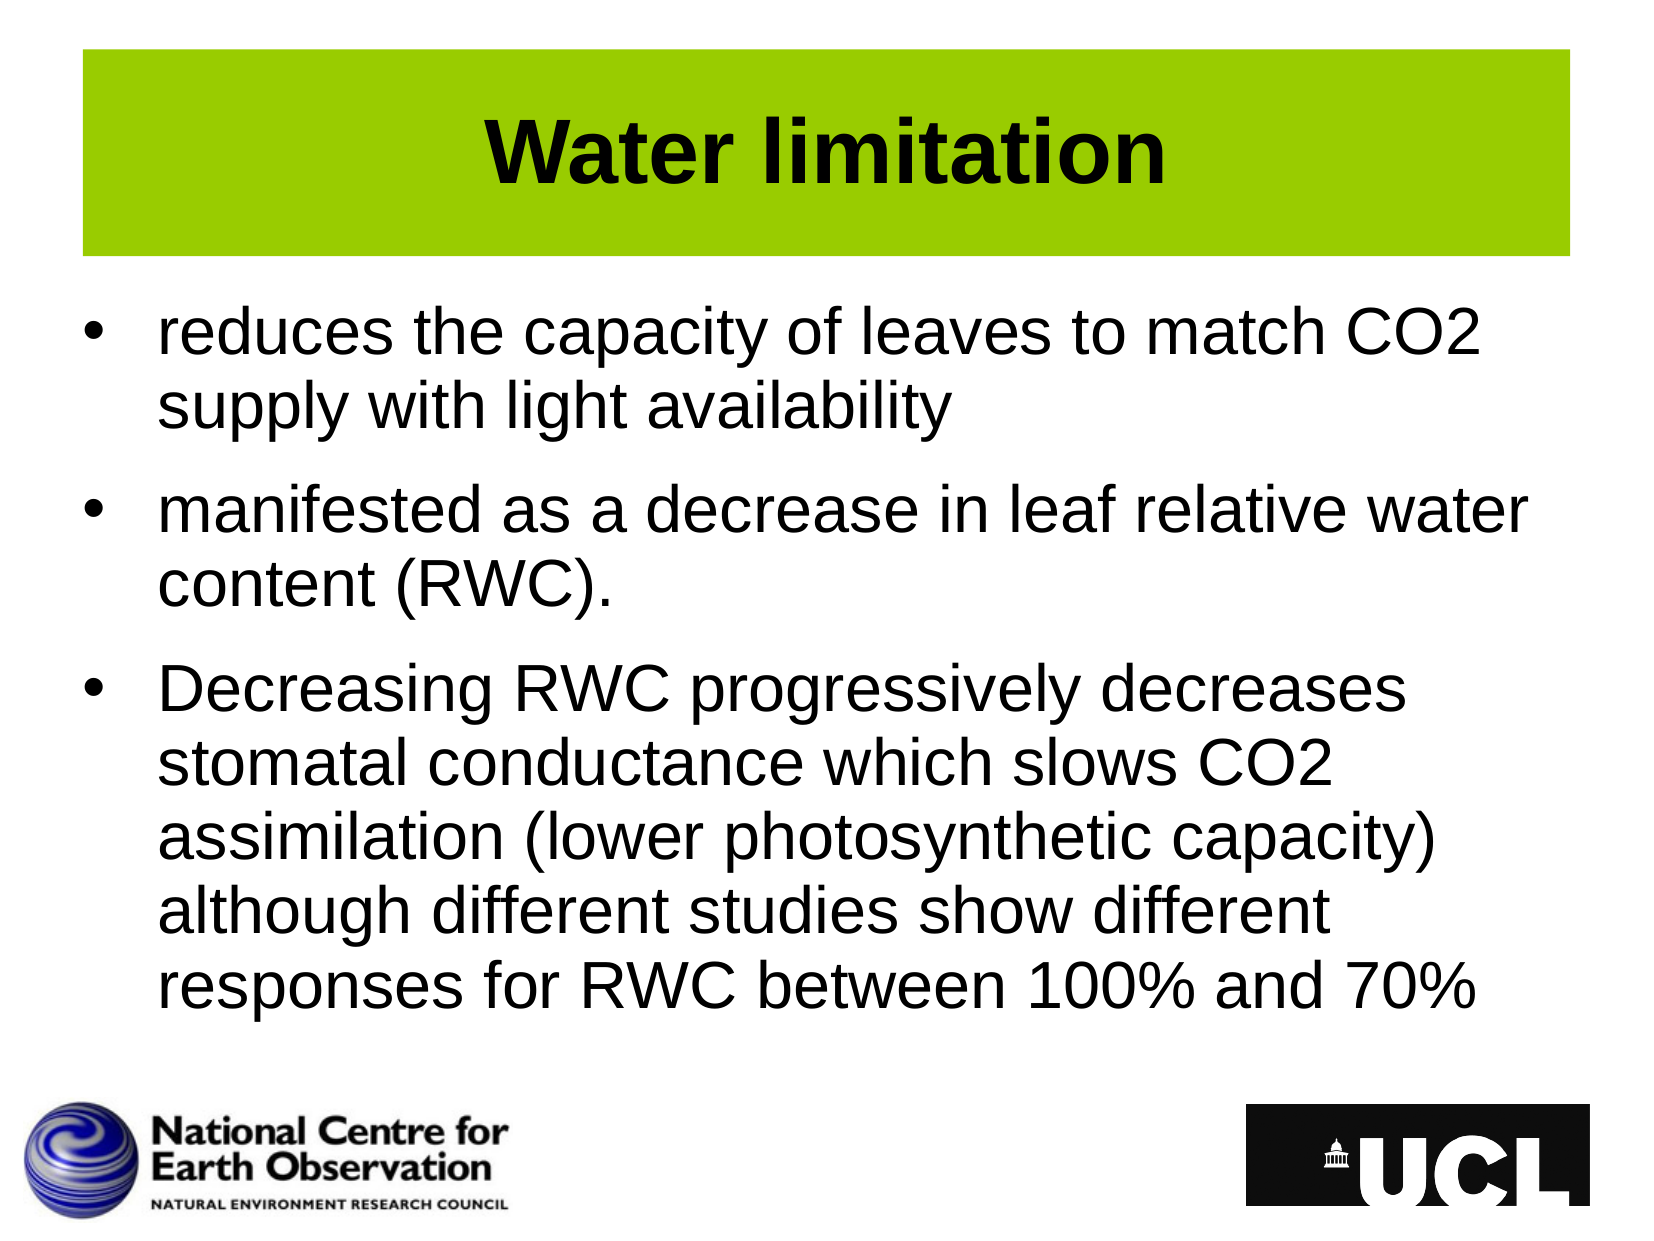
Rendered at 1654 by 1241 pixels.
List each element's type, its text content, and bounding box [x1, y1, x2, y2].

picture [1246, 1104, 1590, 1206]
list reduces the capacity of leaves to match CO2 supply with light availability manifested as a decrease in leaf relative water content (RWC). Decreasing RWC progressively decreases stomatal conductance which slows CO2 assimilation (lower photosynthetic capacity) although different studies show different responses for RWC between 100% and 70% [82, 289, 1571, 1109]
picture [23, 1097, 513, 1223]
title Water limitation [82, 49, 1571, 257]
